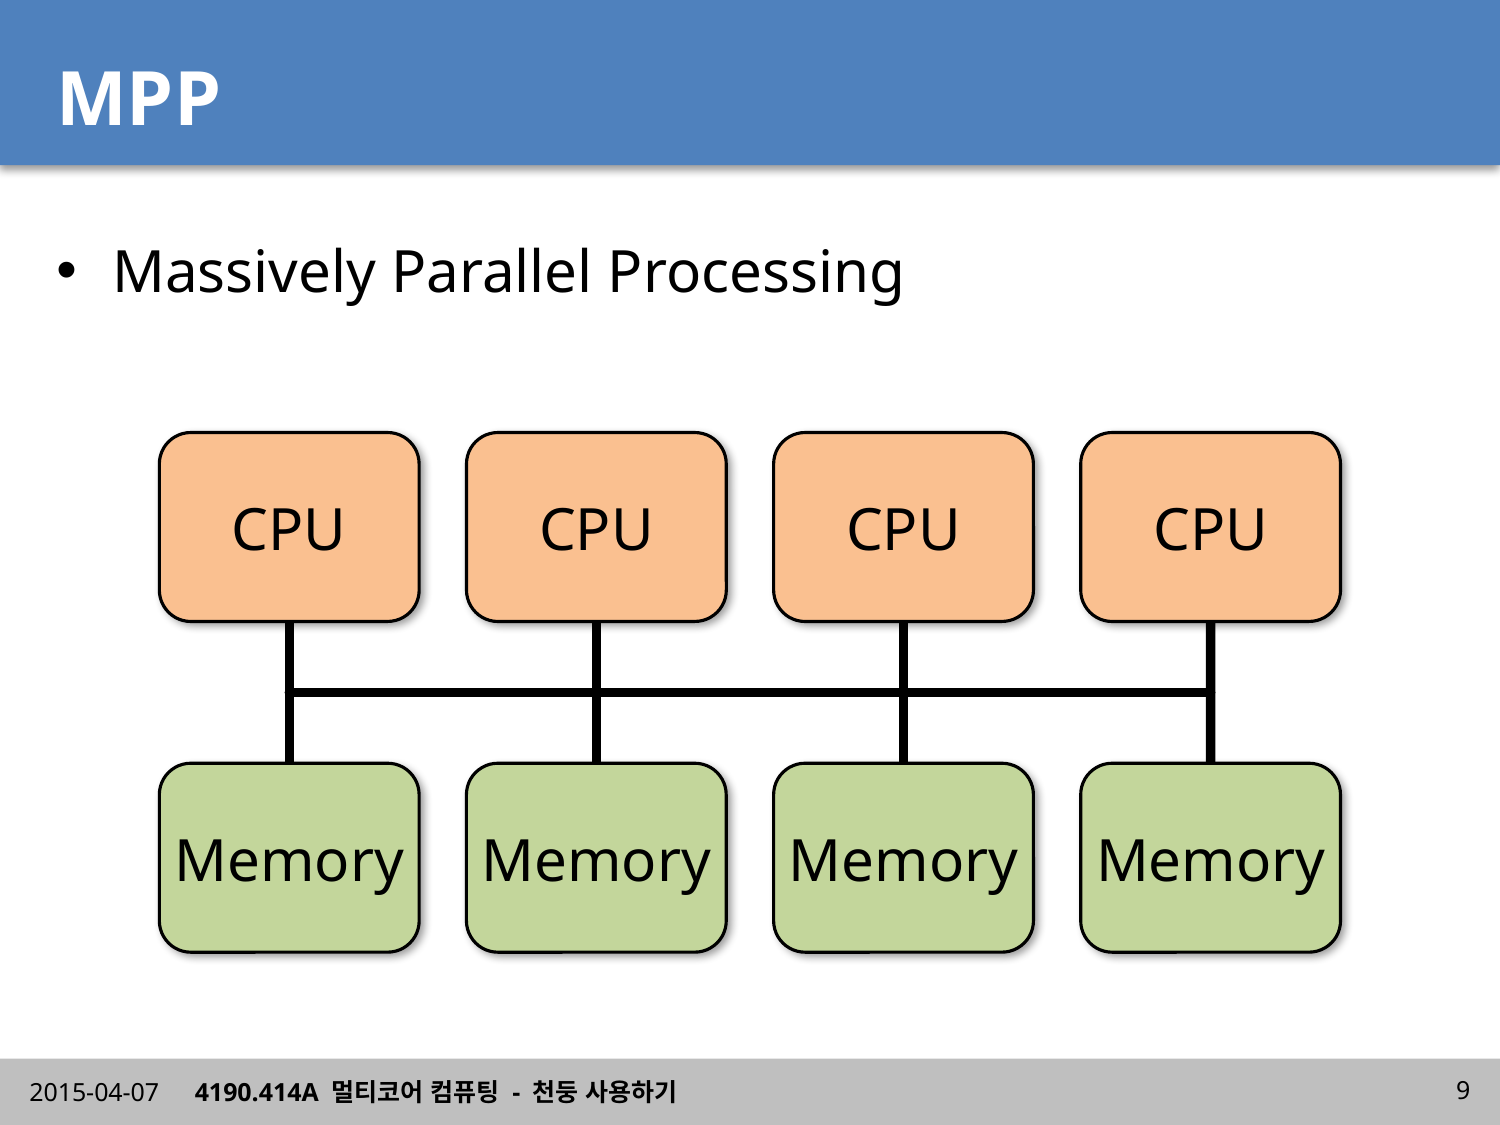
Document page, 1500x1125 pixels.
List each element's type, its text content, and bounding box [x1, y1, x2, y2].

list Massively Parallel Processing [41, 219, 1459, 315]
title MPP [41, 42, 1459, 149]
footer 4190.414A 멀티코어 컴퓨팅 - 천둥 사용하기 [194, 1074, 1364, 1110]
slide_number 9 [1364, 1074, 1471, 1110]
text_box CPU [771, 430, 1036, 624]
text_box Memory [1078, 761, 1343, 955]
text_box Memory [771, 761, 1036, 955]
text_box CPU [464, 430, 729, 624]
text_box Memory [157, 761, 422, 955]
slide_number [29, 1074, 194, 1110]
text_box CPU [157, 430, 422, 624]
text_box CPU [1078, 430, 1343, 624]
text_box Memory [464, 761, 729, 955]
